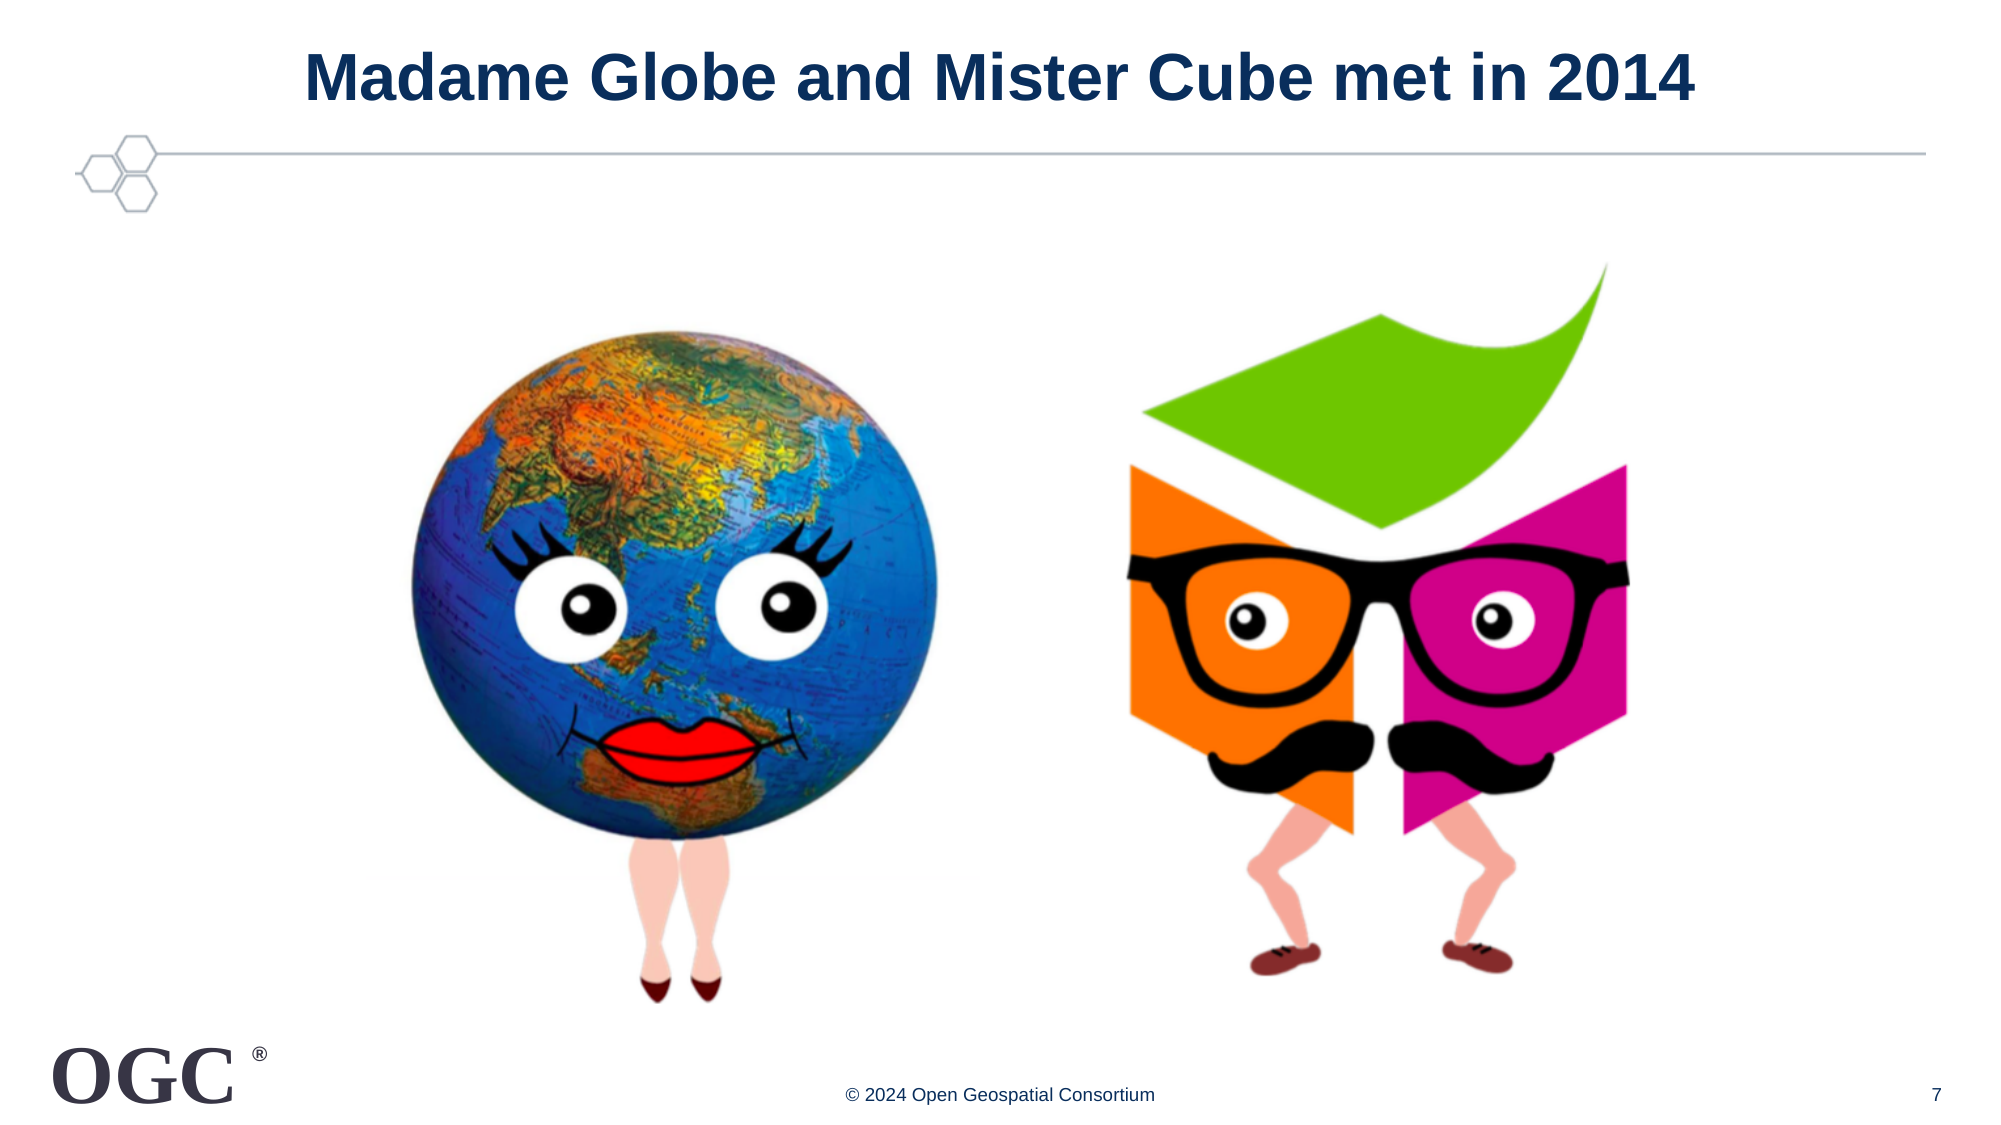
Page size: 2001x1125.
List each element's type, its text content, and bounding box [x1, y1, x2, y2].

footer © 2024 Open Geospatial Consortium [650, 1074, 1351, 1113]
picture [75, 136, 1926, 214]
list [328, 209, 1673, 1013]
title Madame Globe and Mister Cube met in 2014 [50, 22, 1951, 136]
